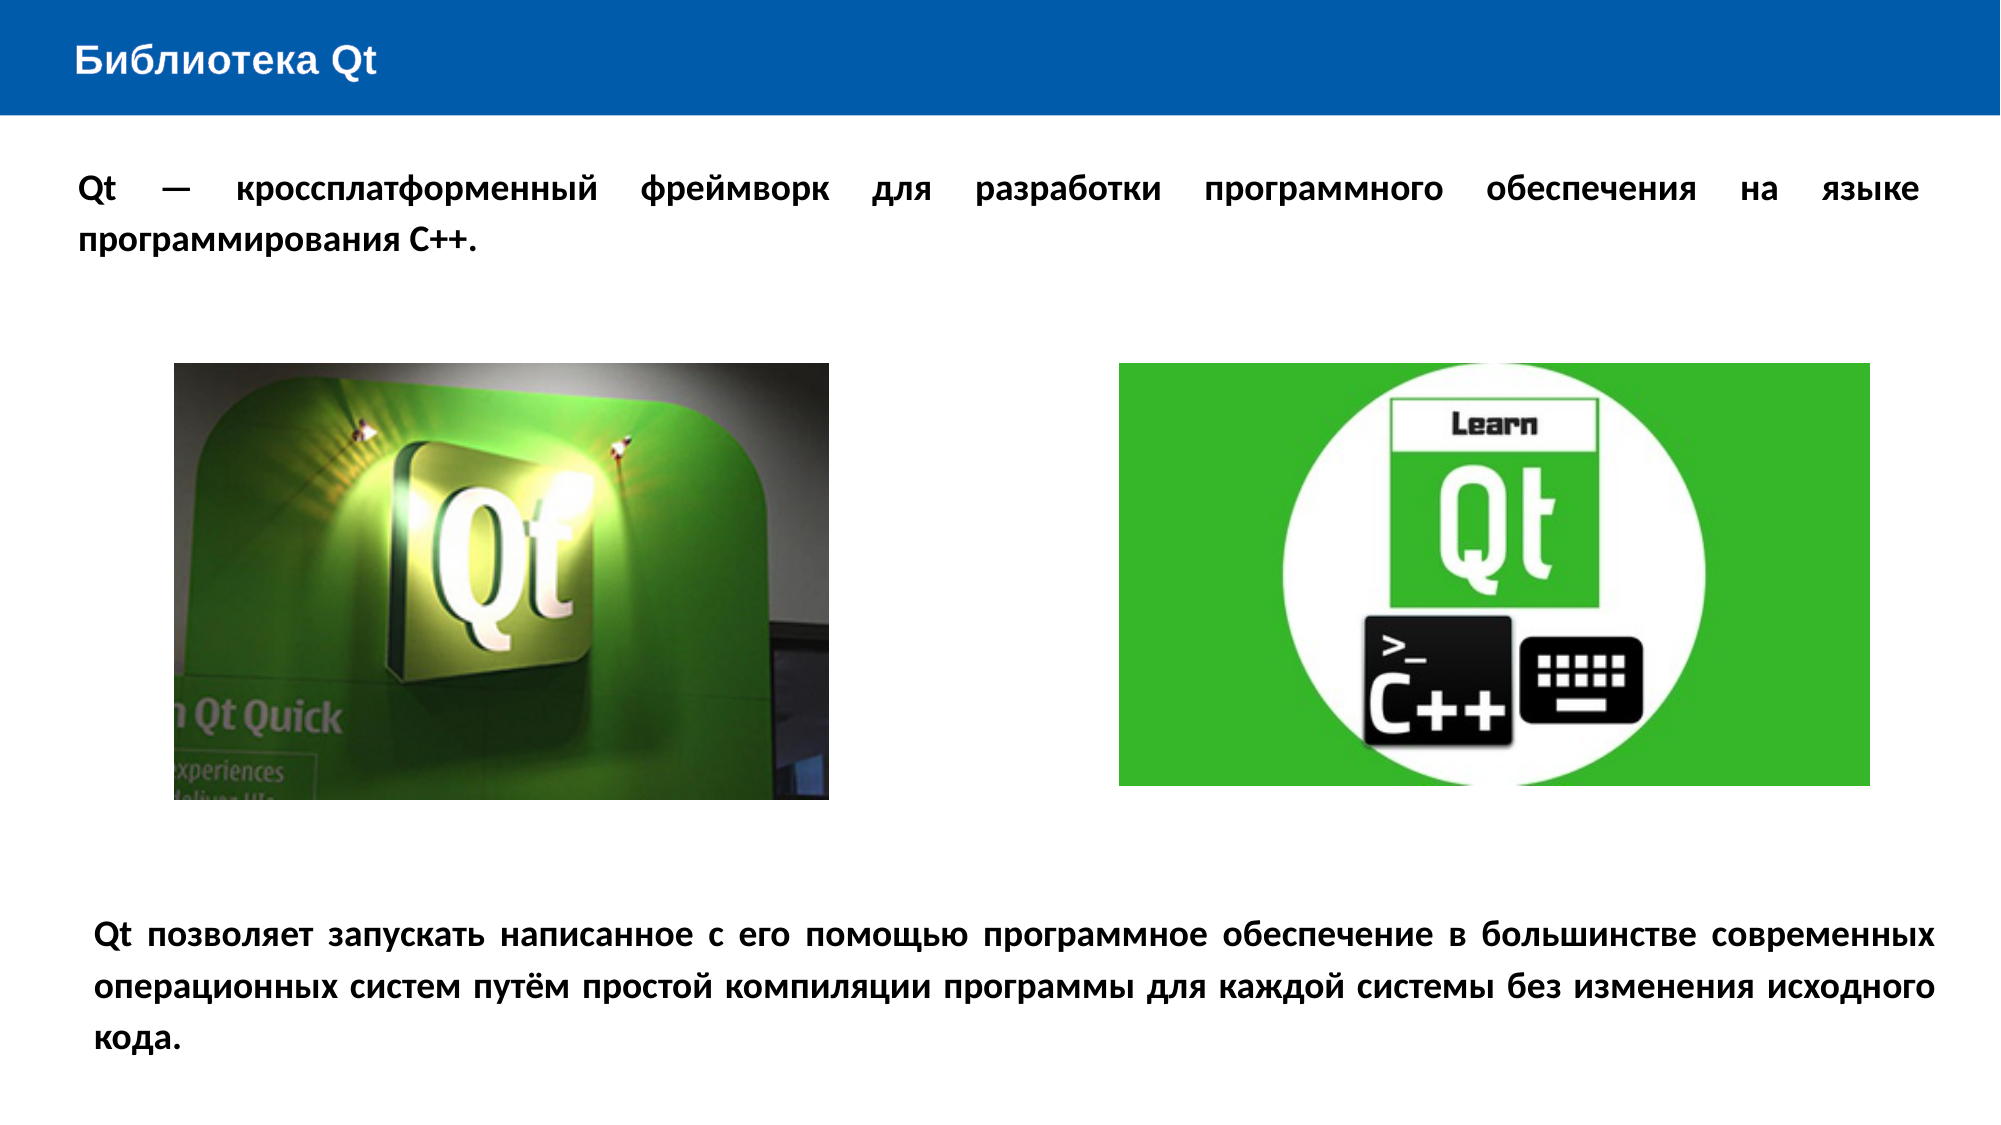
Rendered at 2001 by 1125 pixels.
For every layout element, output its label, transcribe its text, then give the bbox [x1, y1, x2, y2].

text_box Qt — кроссплатформенный фреймворк для разработки программного обеспечения на языке программирования C++. [63, 149, 1937, 267]
picture [174, 363, 829, 800]
text_box Qt позволяет запускать написанное с его помощью программное обеспечение в большинстве современных операционных систем путём простой компиляции программы для каждой системы без изменения исходного кода. [78, 895, 1953, 1065]
text_box Библиотека Qt [59, 24, 1069, 90]
picture [1119, 363, 1870, 786]
text_box [0, 0, 2000, 116]
